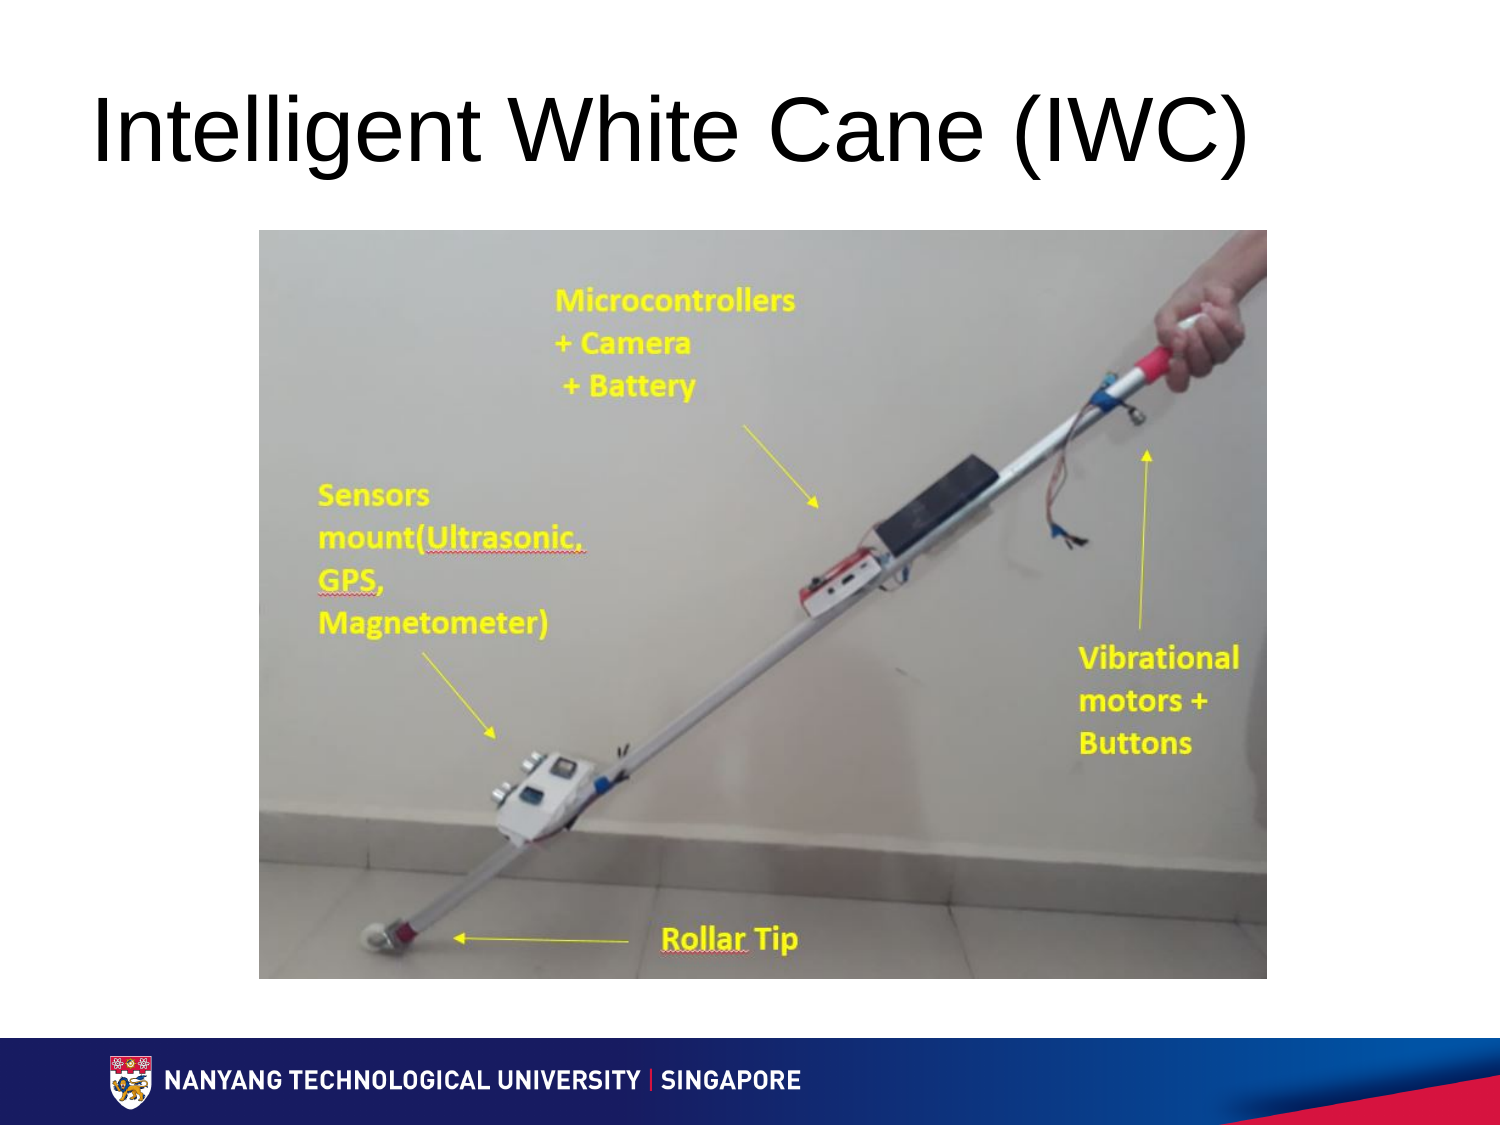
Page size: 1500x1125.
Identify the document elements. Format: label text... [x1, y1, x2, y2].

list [259, 230, 1267, 980]
picture [0, 1038, 1500, 1125]
title Intelligent White Cane (IWC) [75, 31, 1425, 219]
